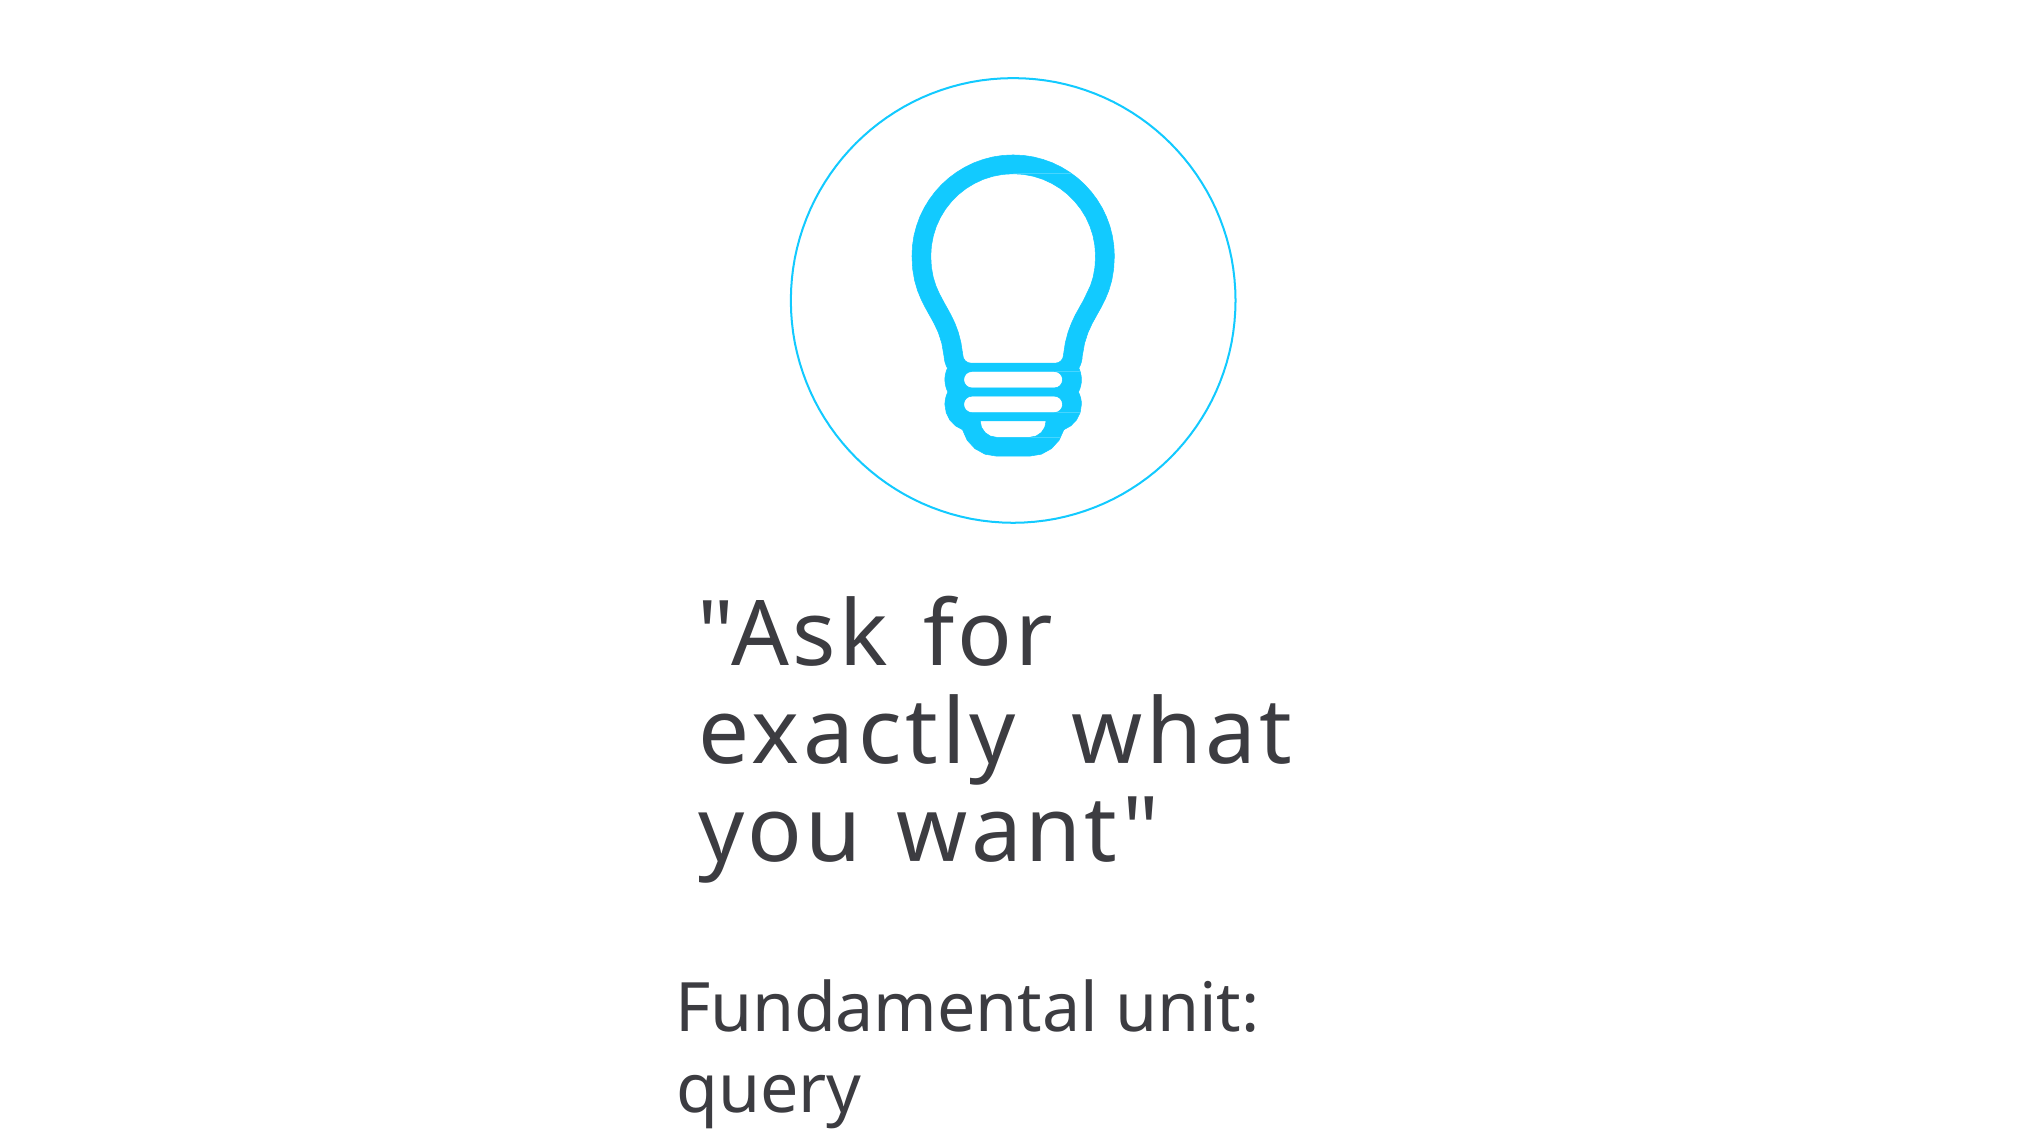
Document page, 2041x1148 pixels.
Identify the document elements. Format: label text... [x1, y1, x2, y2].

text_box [789, 76, 1238, 525]
text_box "Ask for exactly what you want" Fundamental unit: query [673, 570, 1419, 1127]
